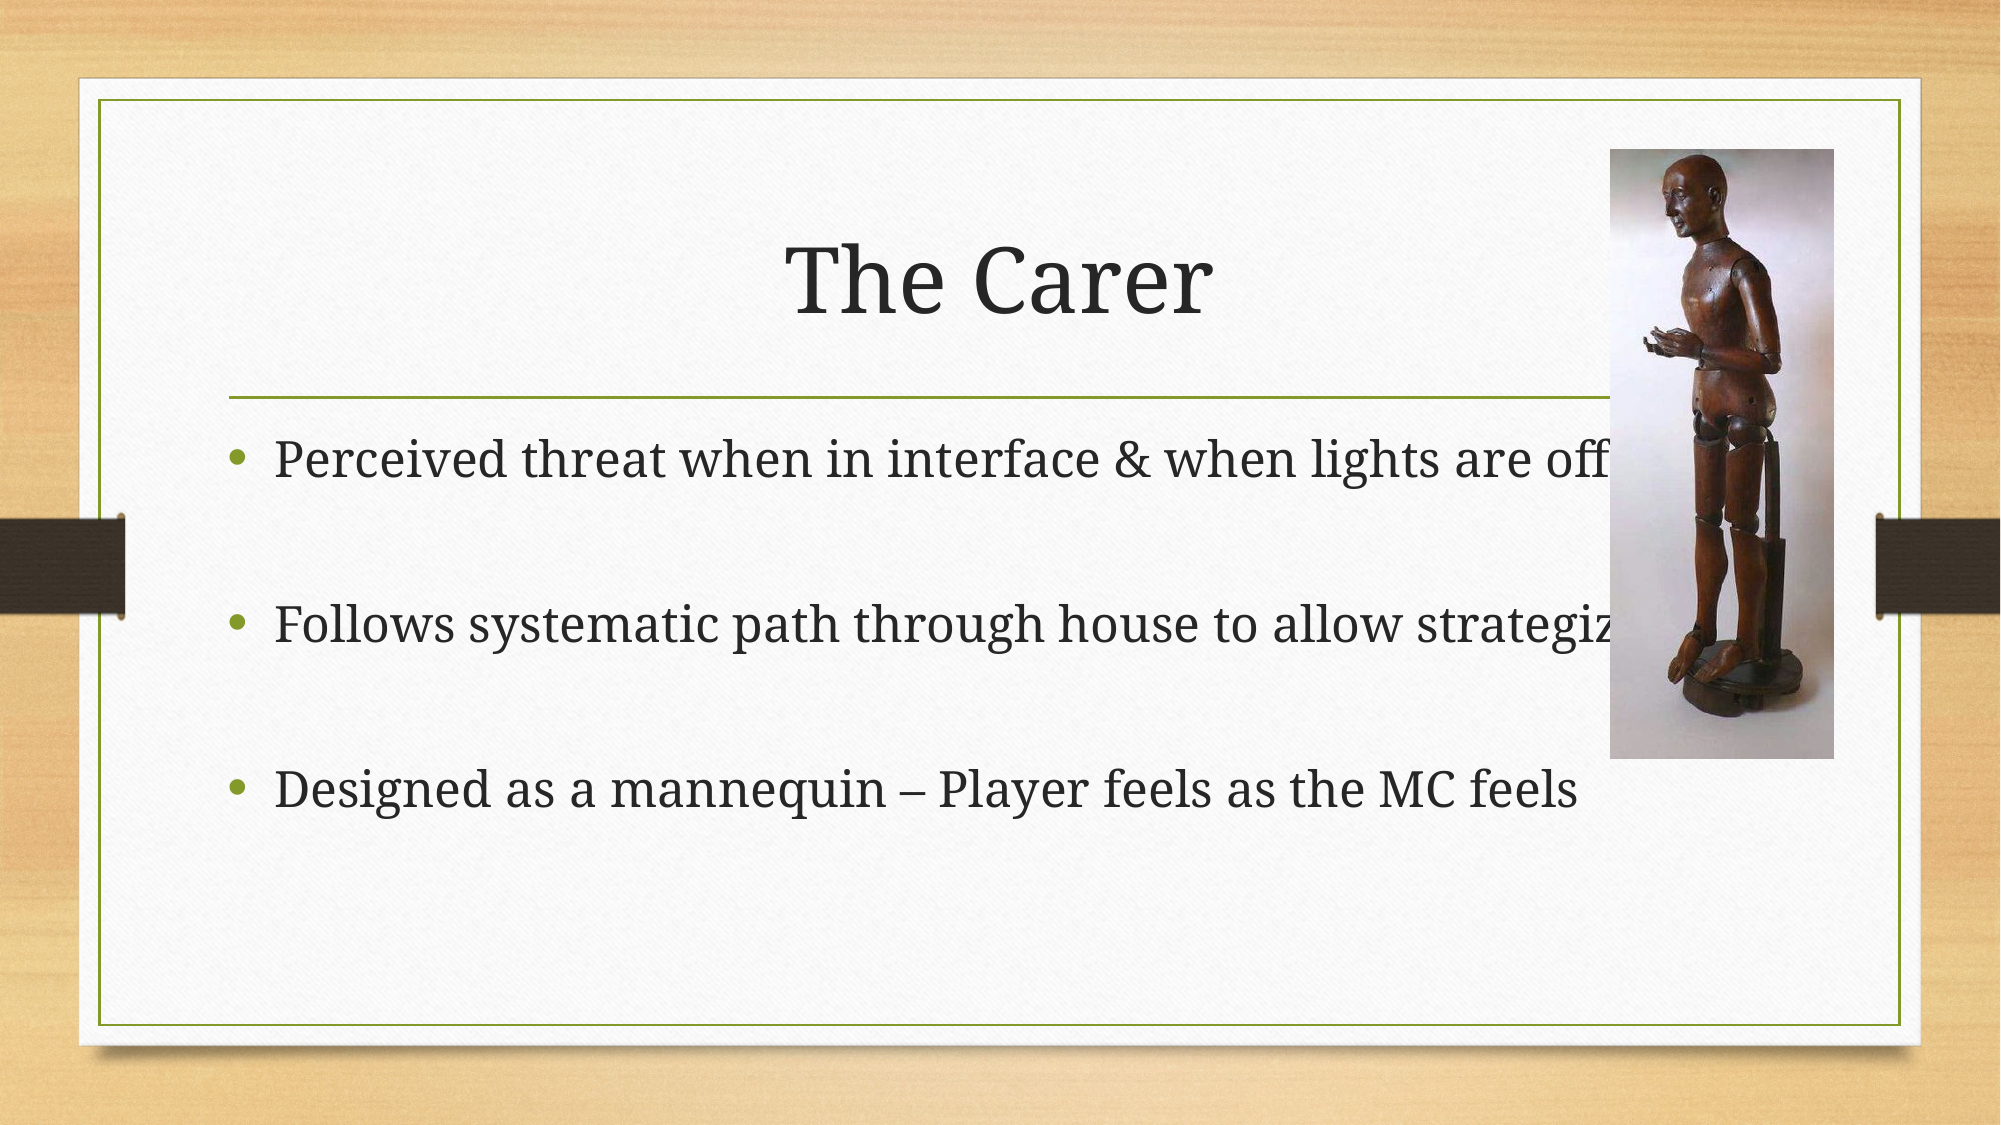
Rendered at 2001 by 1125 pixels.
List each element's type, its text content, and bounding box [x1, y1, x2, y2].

picture [0, 0, 2001, 1125]
title The Carer [212, 169, 1610, 384]
list Perceived threat when in interface & when lights are off Follows systematic path through house to allow strategizing Designed as a mannequin – Player feels as the MC feels [212, 419, 1788, 964]
